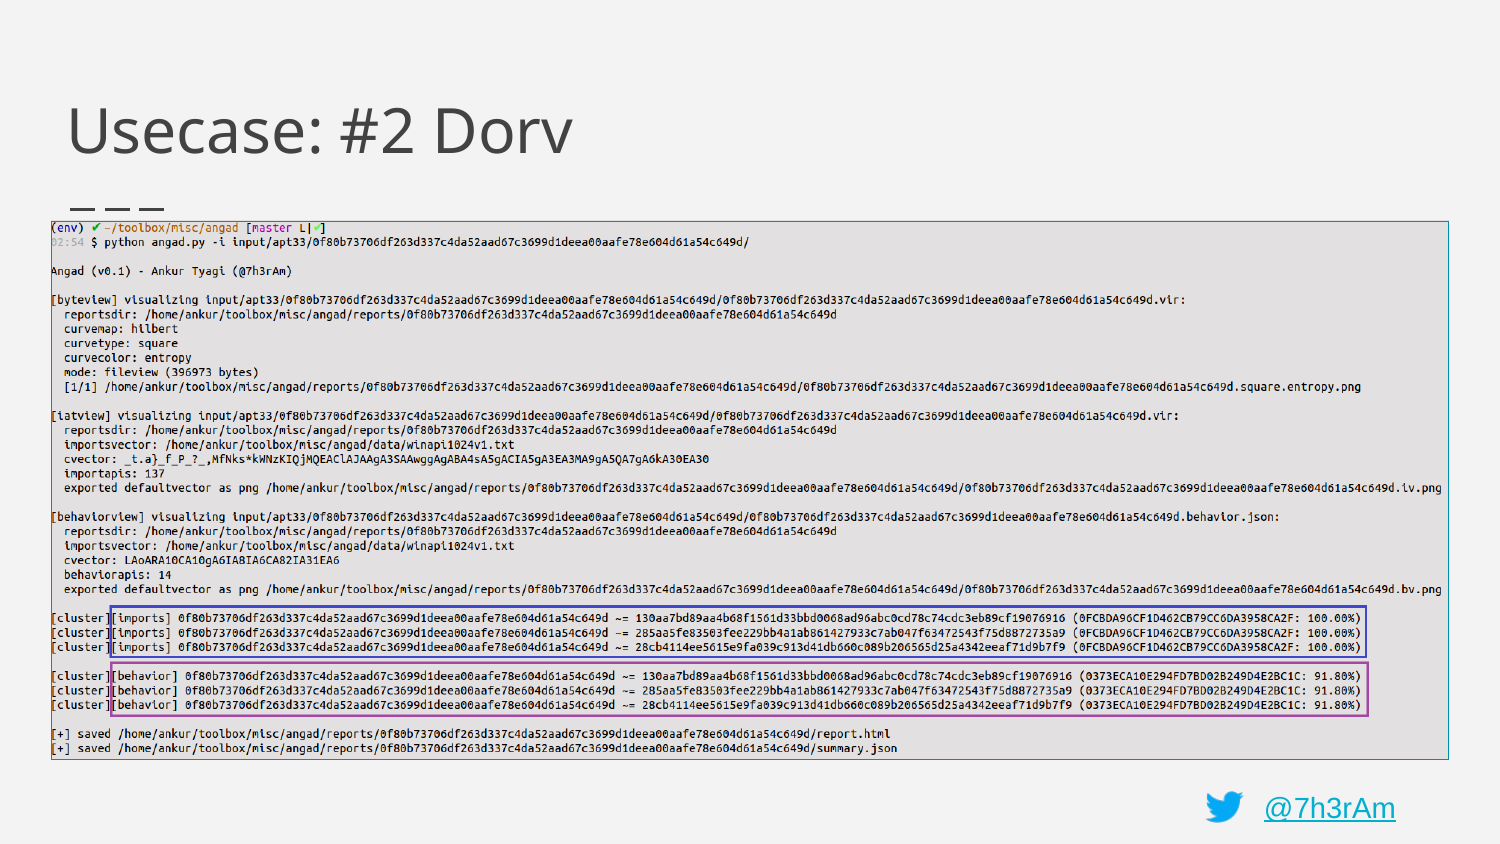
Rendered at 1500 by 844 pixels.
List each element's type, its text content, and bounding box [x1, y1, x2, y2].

text_box @7h3rAm [1250, 782, 1449, 832]
picture [50, 220, 1450, 760]
picture [1199, 782, 1250, 833]
title Usecase: #2 Dorv [51, 61, 1449, 182]
